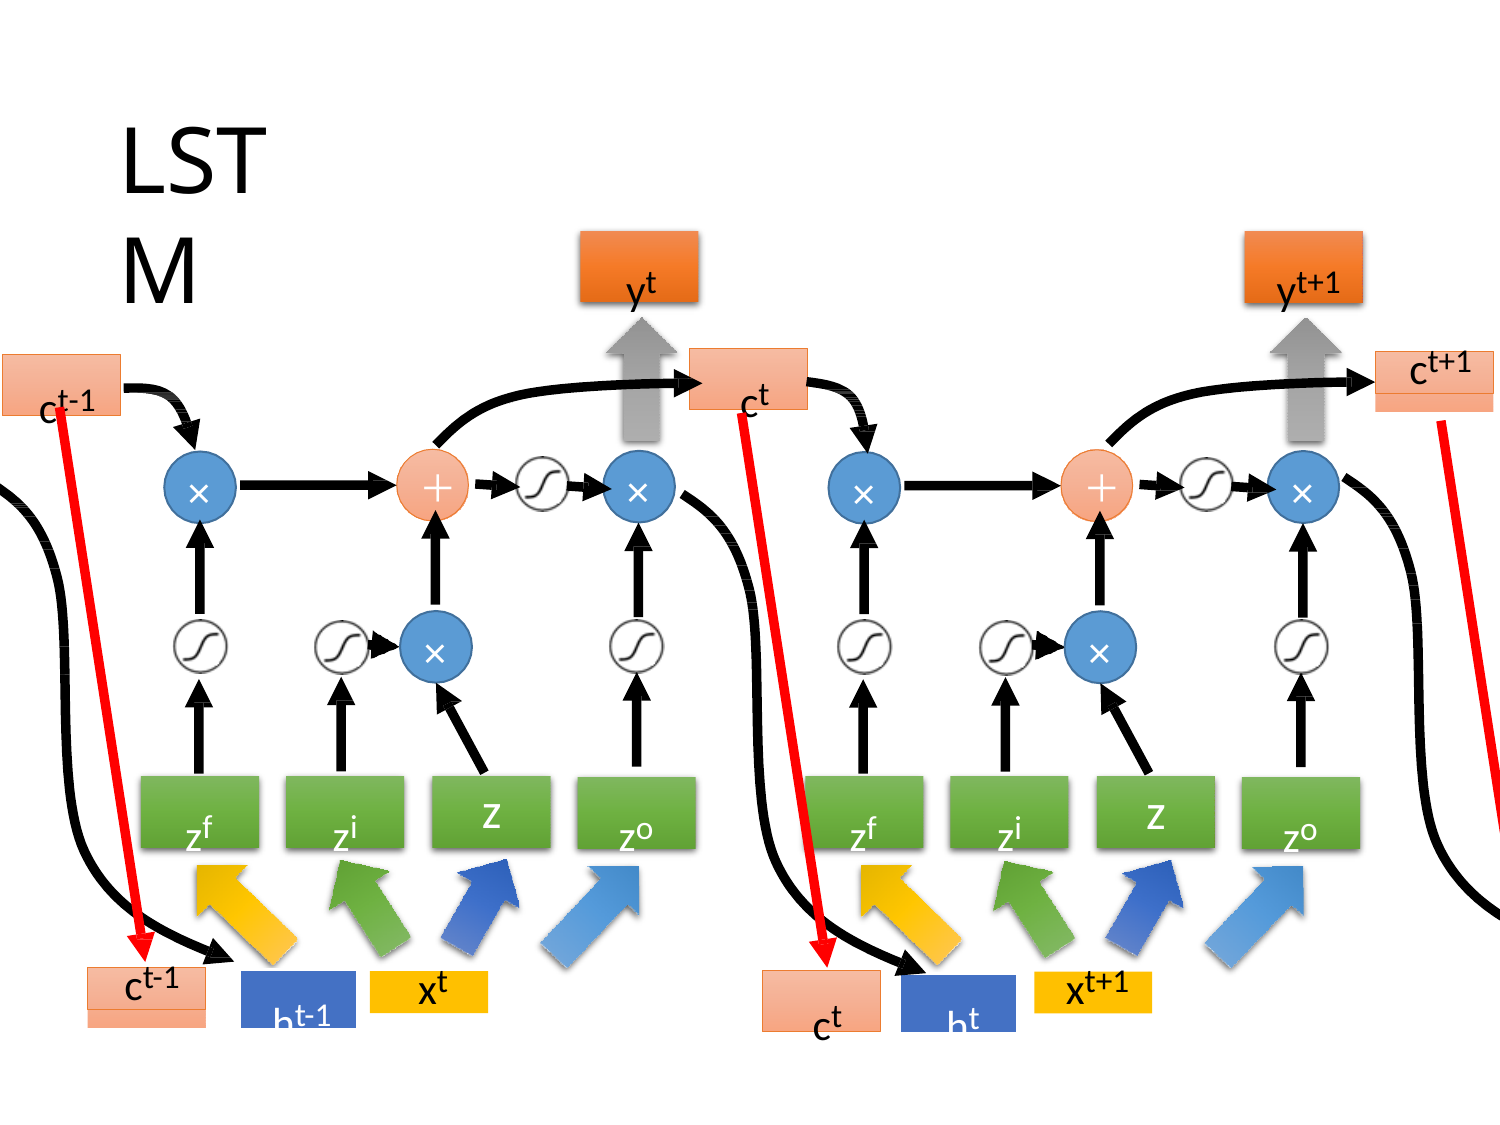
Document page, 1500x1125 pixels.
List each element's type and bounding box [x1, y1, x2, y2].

text_box [1341, 473, 1500, 921]
text_box [978, 611, 1370, 981]
text_box [123, 383, 236, 614]
text_box [904, 449, 1133, 606]
text_box [1436, 420, 1500, 834]
text_box [1105, 216, 1494, 618]
text_box [1034, 971, 1153, 1014]
text_box [115, 100, 322, 323]
text_box [0, 334, 421, 1047]
text_box [172, 619, 229, 675]
text_box [240, 216, 1085, 1051]
text_box [369, 971, 489, 1014]
text_box [836, 619, 893, 675]
text_box [313, 610, 706, 981]
